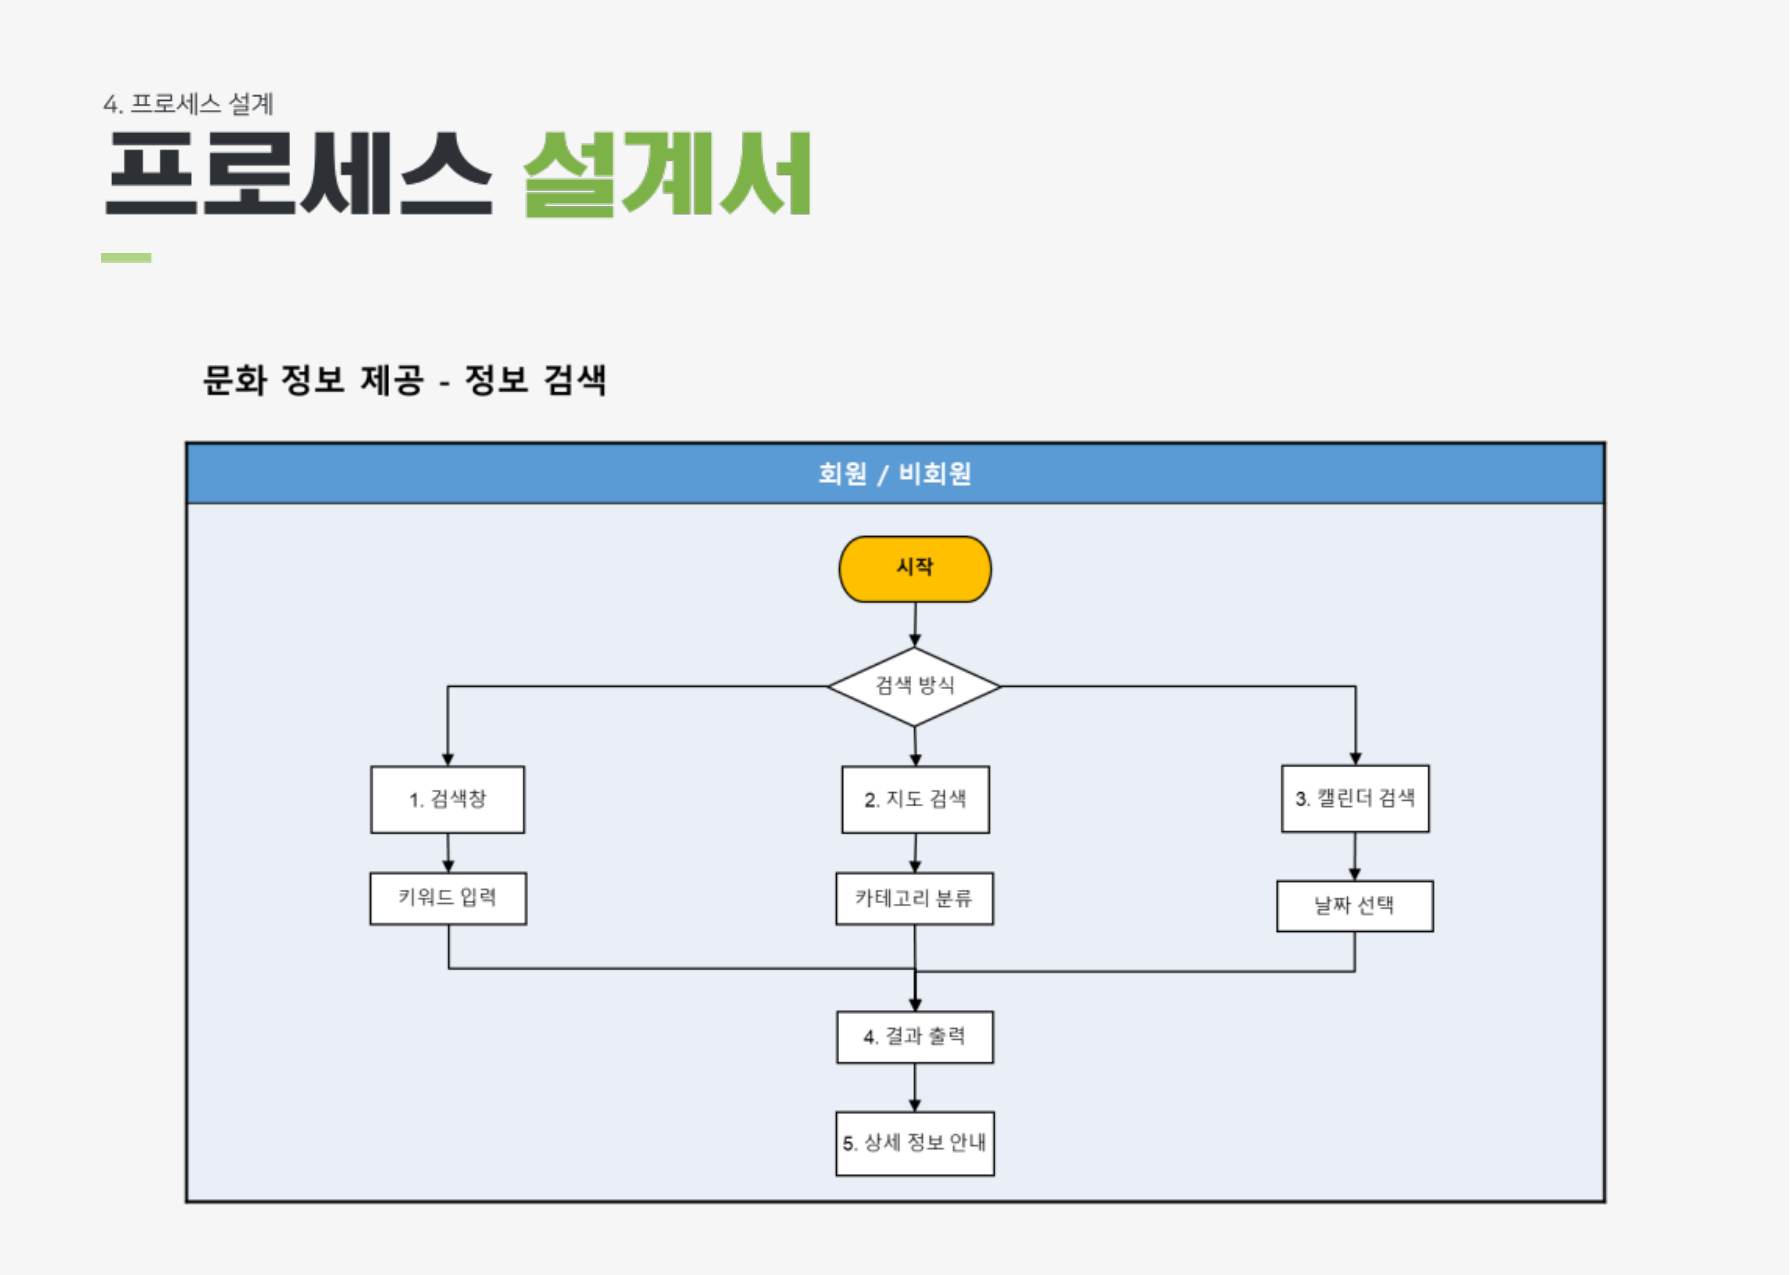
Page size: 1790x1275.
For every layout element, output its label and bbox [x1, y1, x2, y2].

text_box [101, 253, 153, 263]
picture [87, 85, 864, 285]
text_box [181, 350, 1608, 1206]
